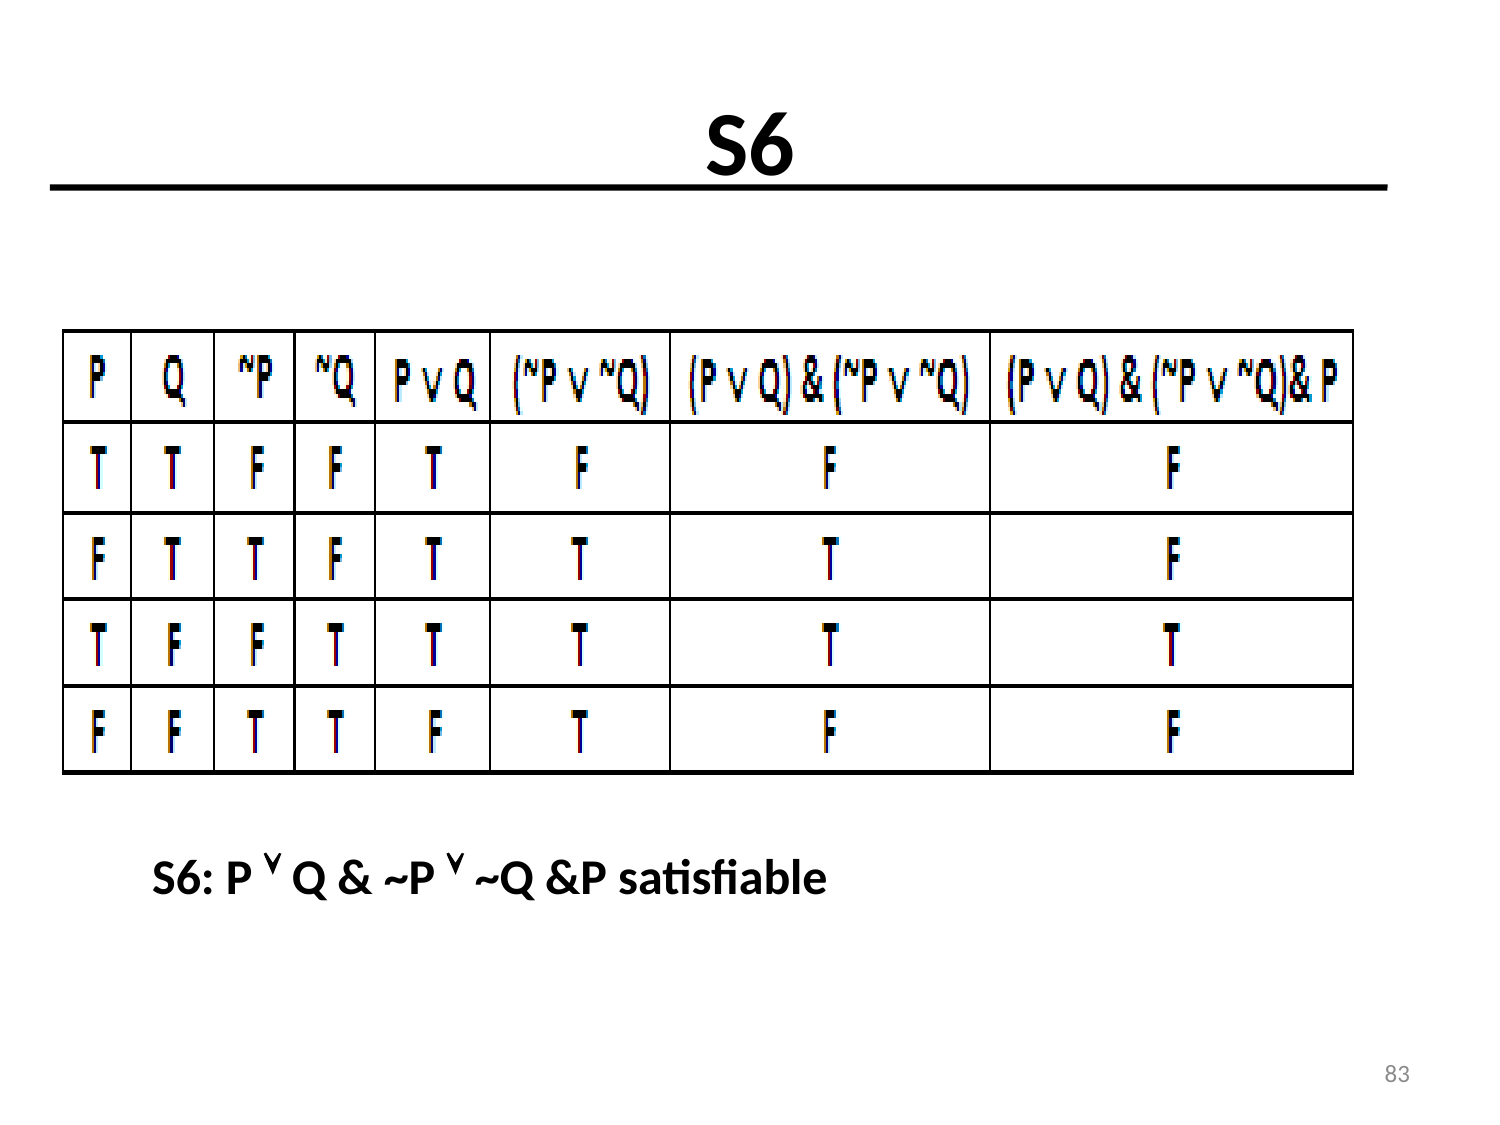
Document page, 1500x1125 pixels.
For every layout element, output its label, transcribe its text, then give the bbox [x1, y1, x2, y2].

slide_number 83 [1074, 1042, 1425, 1103]
text_box S6: P  Q & ~P  ~Q &P satisfiable [137, 837, 972, 1033]
picture [49, 312, 1363, 788]
title S6 [75, 45, 1425, 233]
